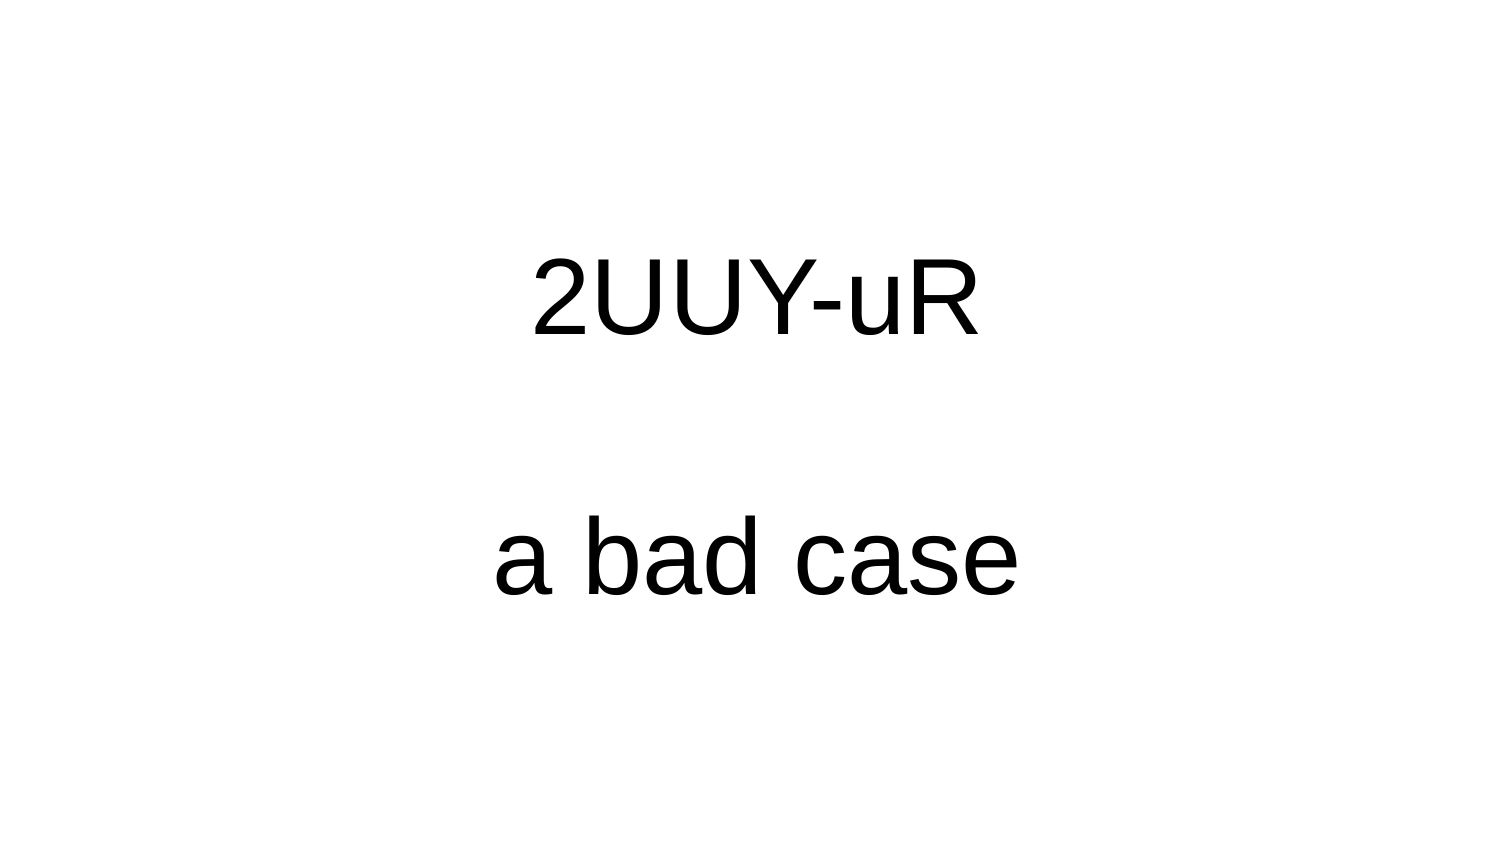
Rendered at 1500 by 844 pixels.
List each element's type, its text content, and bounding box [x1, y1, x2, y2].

title 2UUY-uR a bad case [58, 212, 1457, 632]
